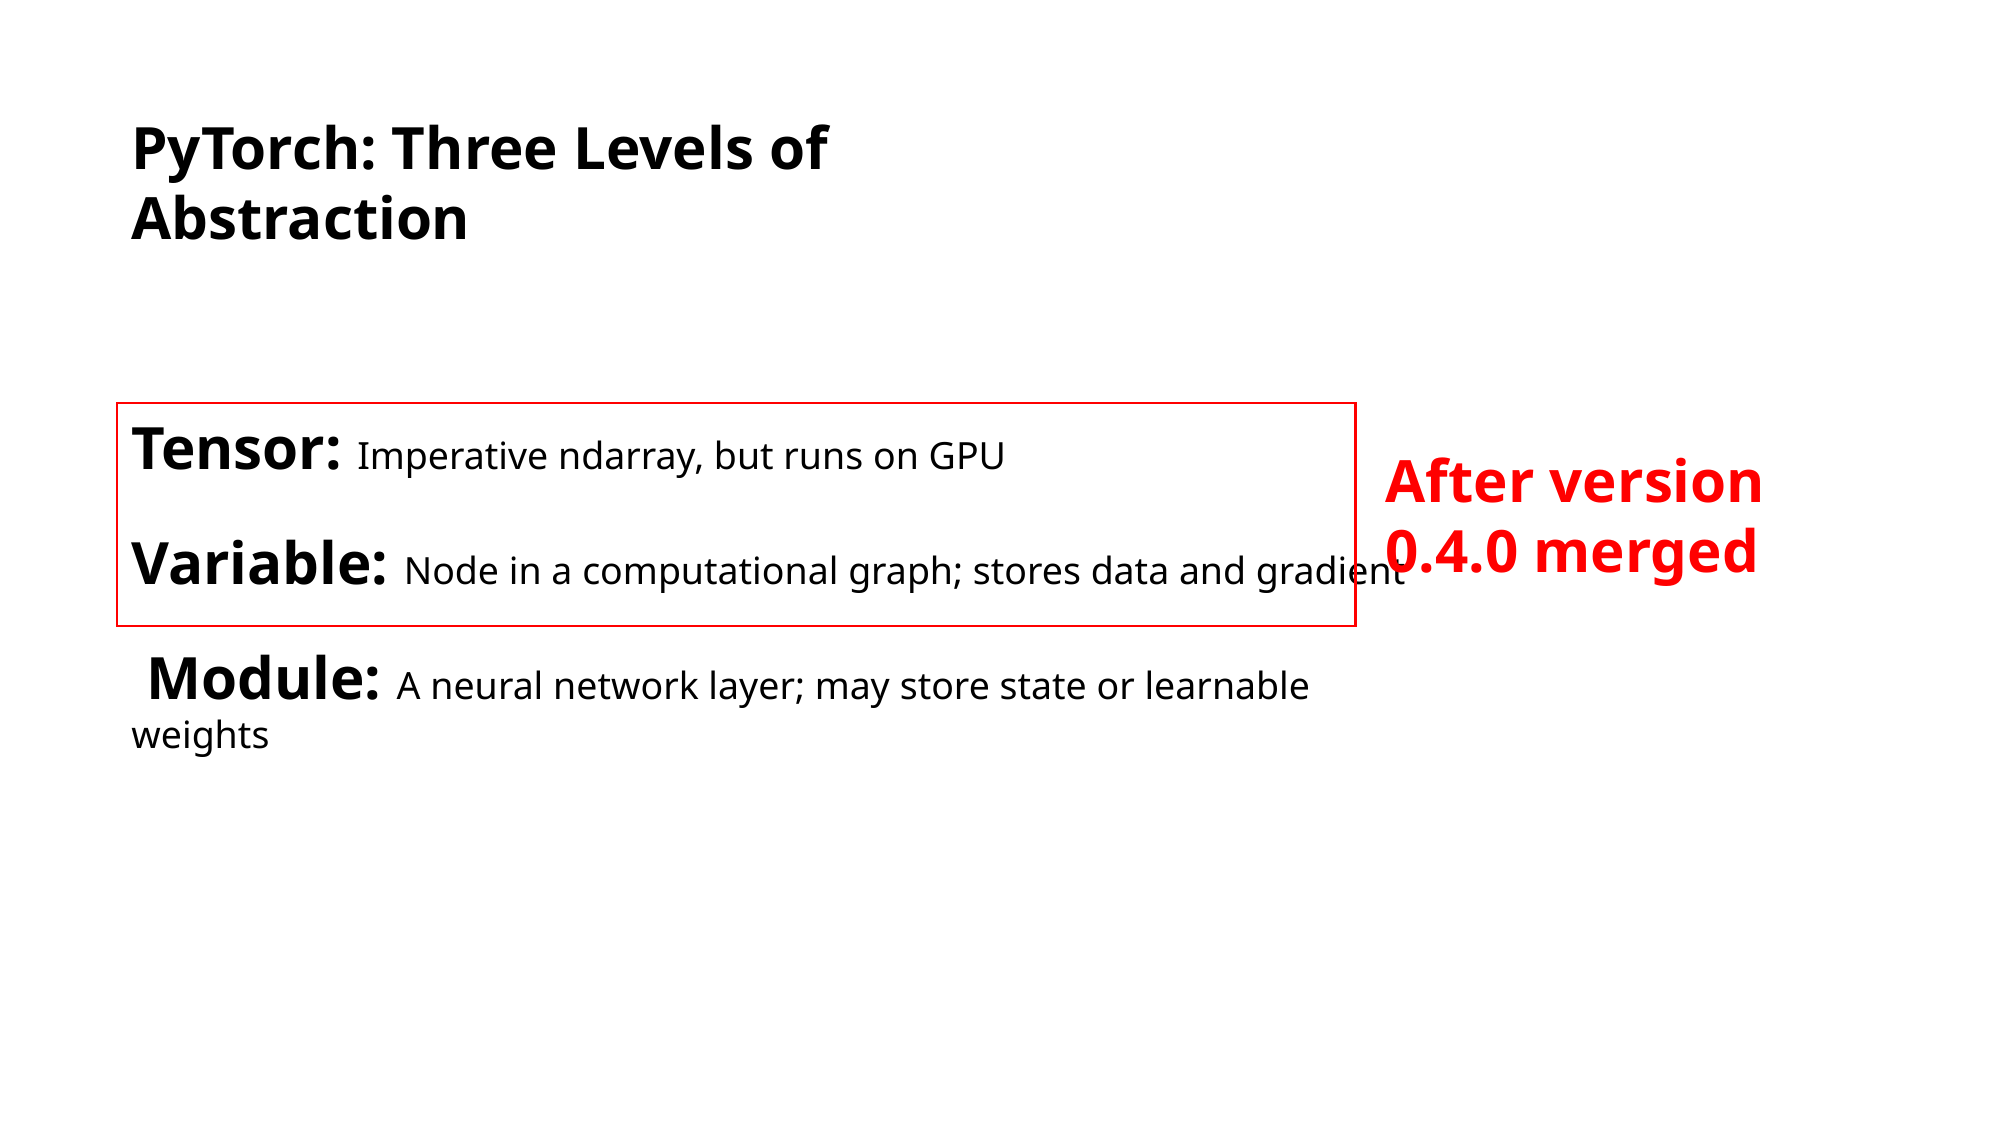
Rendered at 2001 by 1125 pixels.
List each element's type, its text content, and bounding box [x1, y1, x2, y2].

text_box Tensor: Imperative ndarray, but runs on GPU Variable: Node in a computational graph; stores data and gradient Module: A neural network layer; may store state or learnable weights [116, 403, 1436, 764]
text_box PyTorch: Three Levels of Abstraction [116, 103, 1118, 259]
text_box [116, 402, 1357, 627]
text_box After version 0.4.0 merged [1370, 436, 1913, 592]
